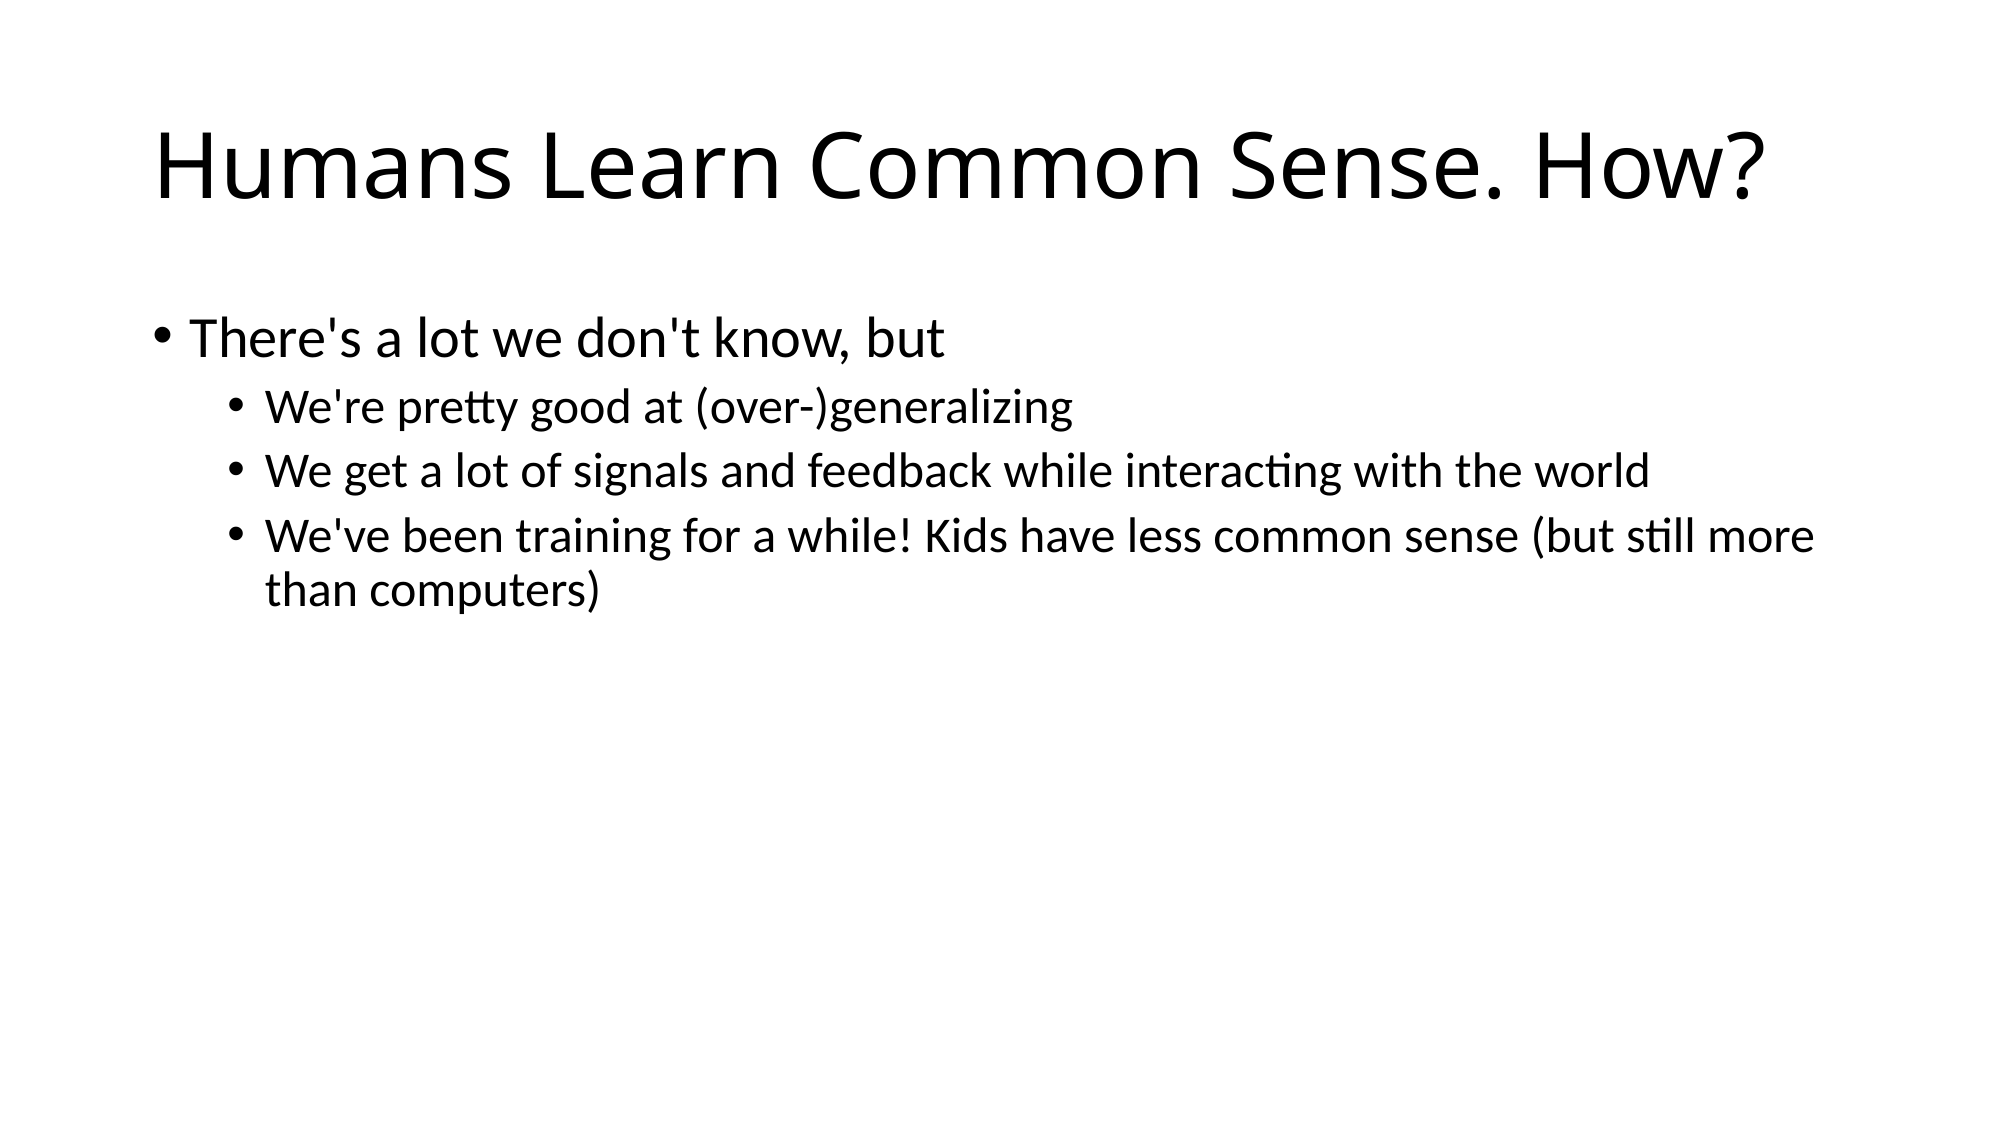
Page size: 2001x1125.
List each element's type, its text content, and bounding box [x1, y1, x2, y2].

title Humans Learn Common Sense. How? [137, 59, 1863, 278]
list There's a lot we don't know, but We're pretty good at (over-)generalizing We get a lot of signals and feedback while interacting with the world We've been training for a while! Kids have less common sense (but still more than computers) [137, 299, 1863, 1014]
